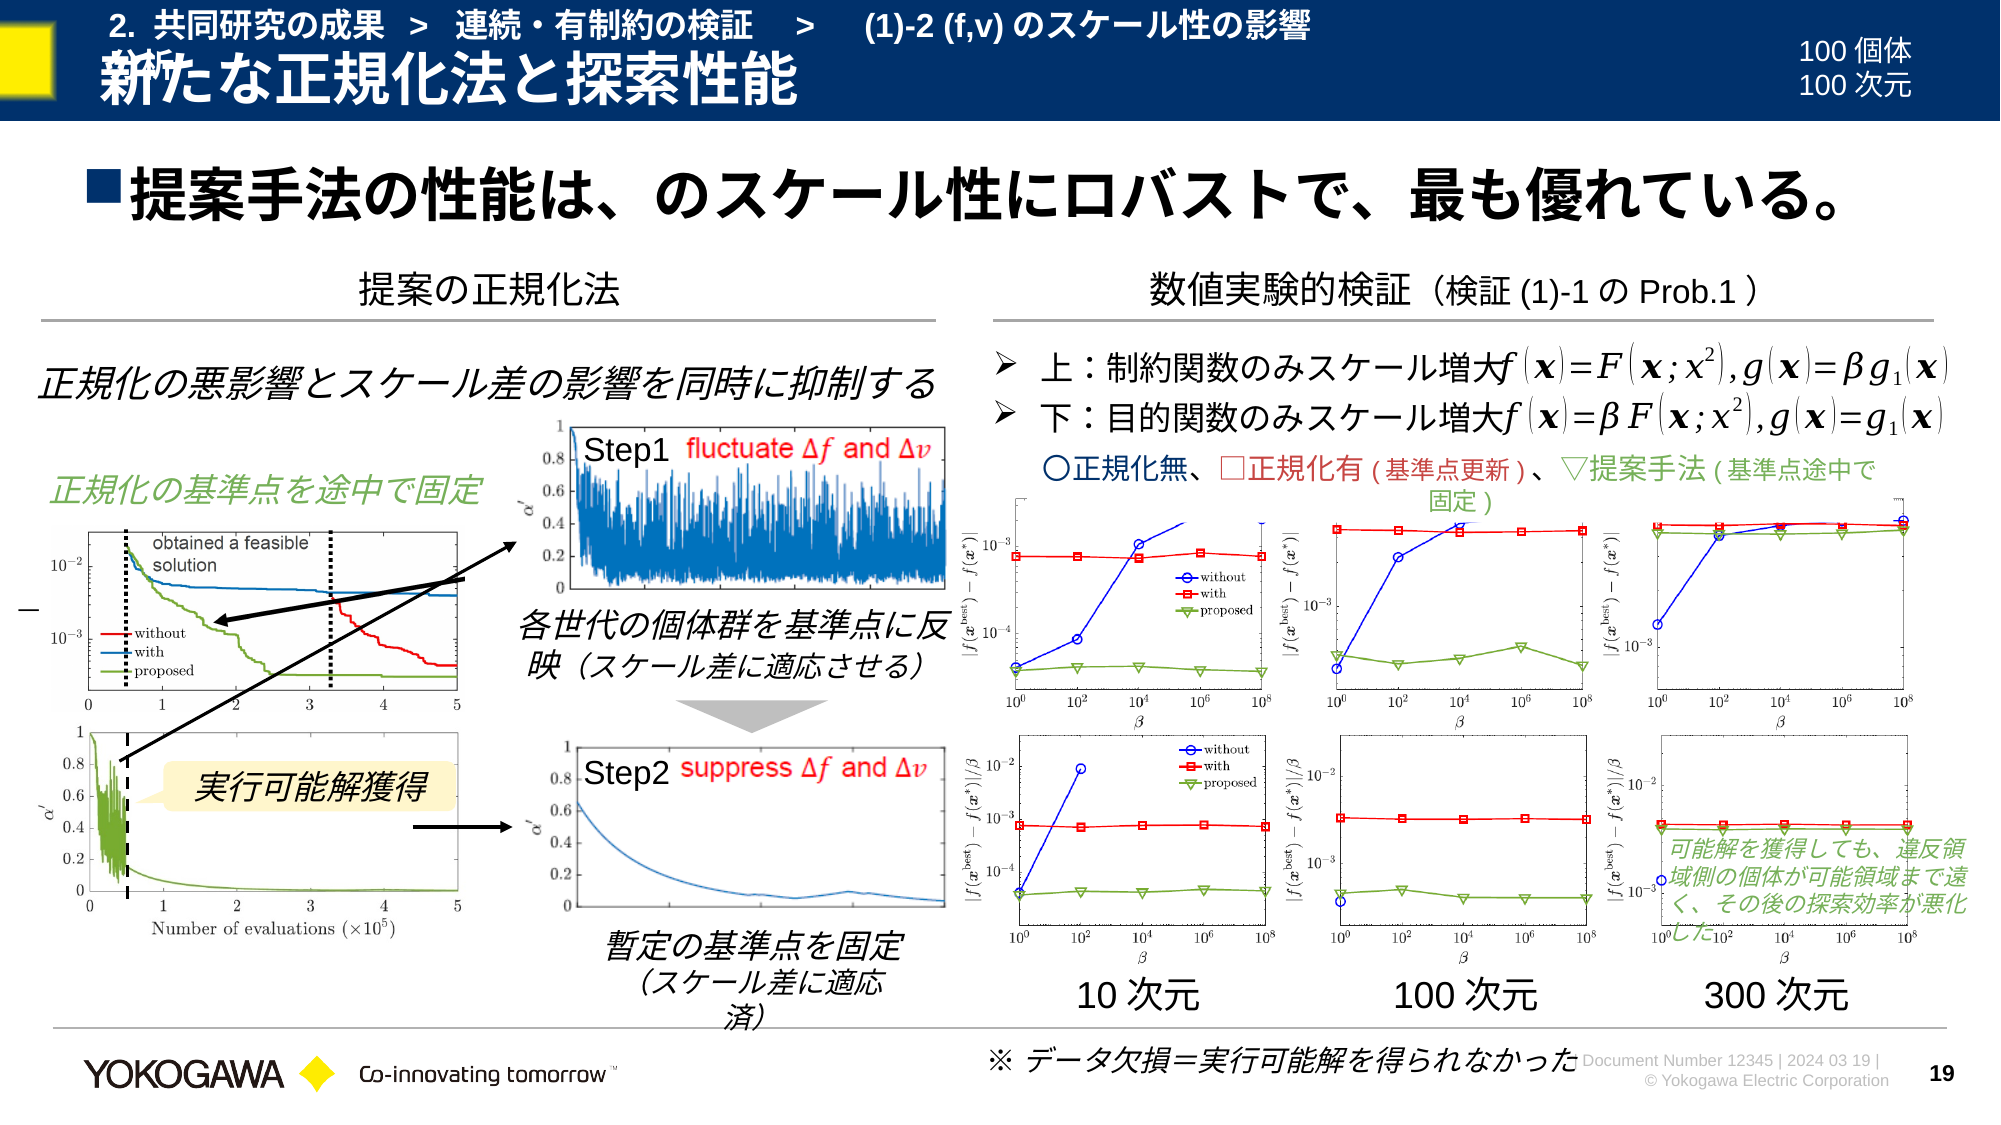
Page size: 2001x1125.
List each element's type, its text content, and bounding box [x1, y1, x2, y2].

text_box 100個体 100次元 [1739, 24, 1972, 110]
text_box ※データ欠損＝実行可能解を得られなかった [958, 1034, 1606, 1085]
slide_number 19 [1904, 1042, 1970, 1103]
text_box 100次元 [1378, 999, 1555, 1024]
picture [515, 406, 955, 602]
text_box 正規化の悪影響とスケール差の影響を同時に抑制する [12, 352, 961, 413]
text_box 可能解を獲得しても、違反領域側の個体が可能領域まで遠く、その後の探索効率が悪化した [1919, 827, 1982, 953]
text_box 300次元 [1689, 999, 1865, 1024]
picture [517, 736, 952, 920]
picture [83, 1055, 617, 1093]
text_box 提案の正規化法 [120, 258, 861, 319]
picture [958, 490, 1919, 999]
picture [33, 722, 468, 944]
text_box [675, 699, 829, 735]
text_box 正規化の基準点を途中で固定 [33, 461, 496, 517]
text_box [119, 541, 517, 762]
text_box 〇正規化無、□正規化有(基準点更新)、▽提案手法(基準点途中で固定) [1027, 442, 1894, 490]
picture [51, 525, 465, 712]
picture [0, 6, 69, 115]
text_box 10次元 [1061, 999, 1217, 1024]
text_box 暫定の基準点を固定 （スケール差に適応済） [587, 920, 917, 1042]
text_box 各世代の個体群を基準点に反映（スケール差に適応させる） [517, 597, 960, 692]
title 新たな正規化法と探索性能 [84, 39, 1955, 125]
text_box 2. 共同研究の成果 > 連続・有制約の検証 > (1)-2 (f,v)のスケール性の影響分析 [93, 0, 1354, 92]
